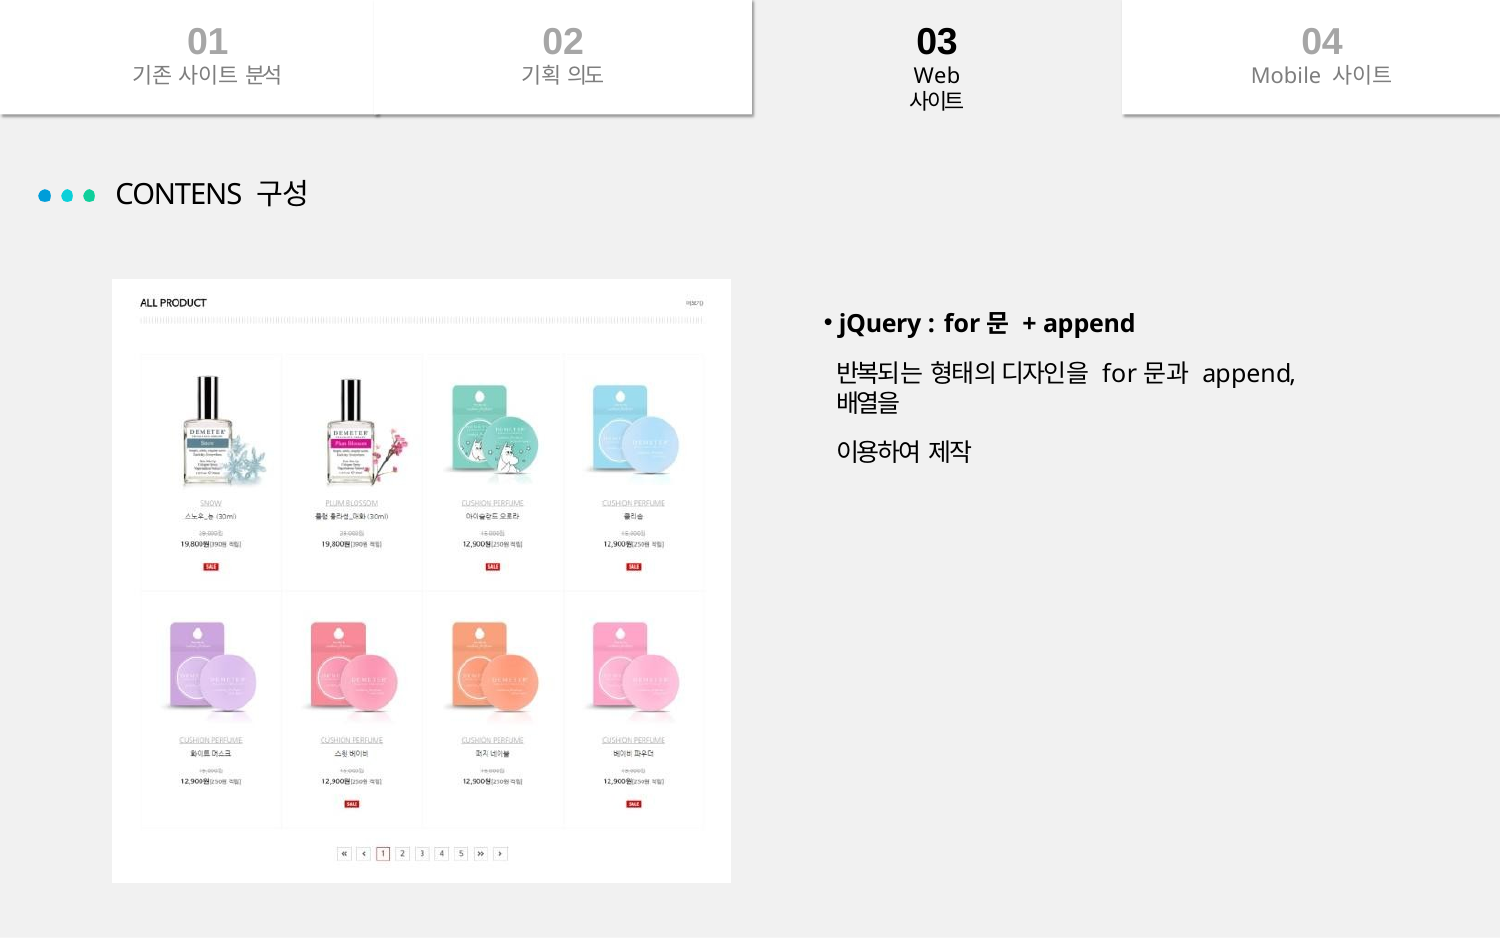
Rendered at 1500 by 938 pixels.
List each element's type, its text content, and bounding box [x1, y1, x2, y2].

picture [60, 189, 73, 202]
picture [112, 279, 732, 883]
text_box CONTENS 구성 [113, 173, 315, 211]
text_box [370, 0, 759, 121]
text_box jQuery : for문 + append 반복되는 형태의 디자인을 for문과 append, 배열을 이용하여 제작 [821, 305, 1358, 467]
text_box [1118, 0, 1500, 121]
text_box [0, 0, 368, 121]
picture [82, 189, 95, 202]
text_box 03 Web 사이트 [880, 16, 994, 114]
